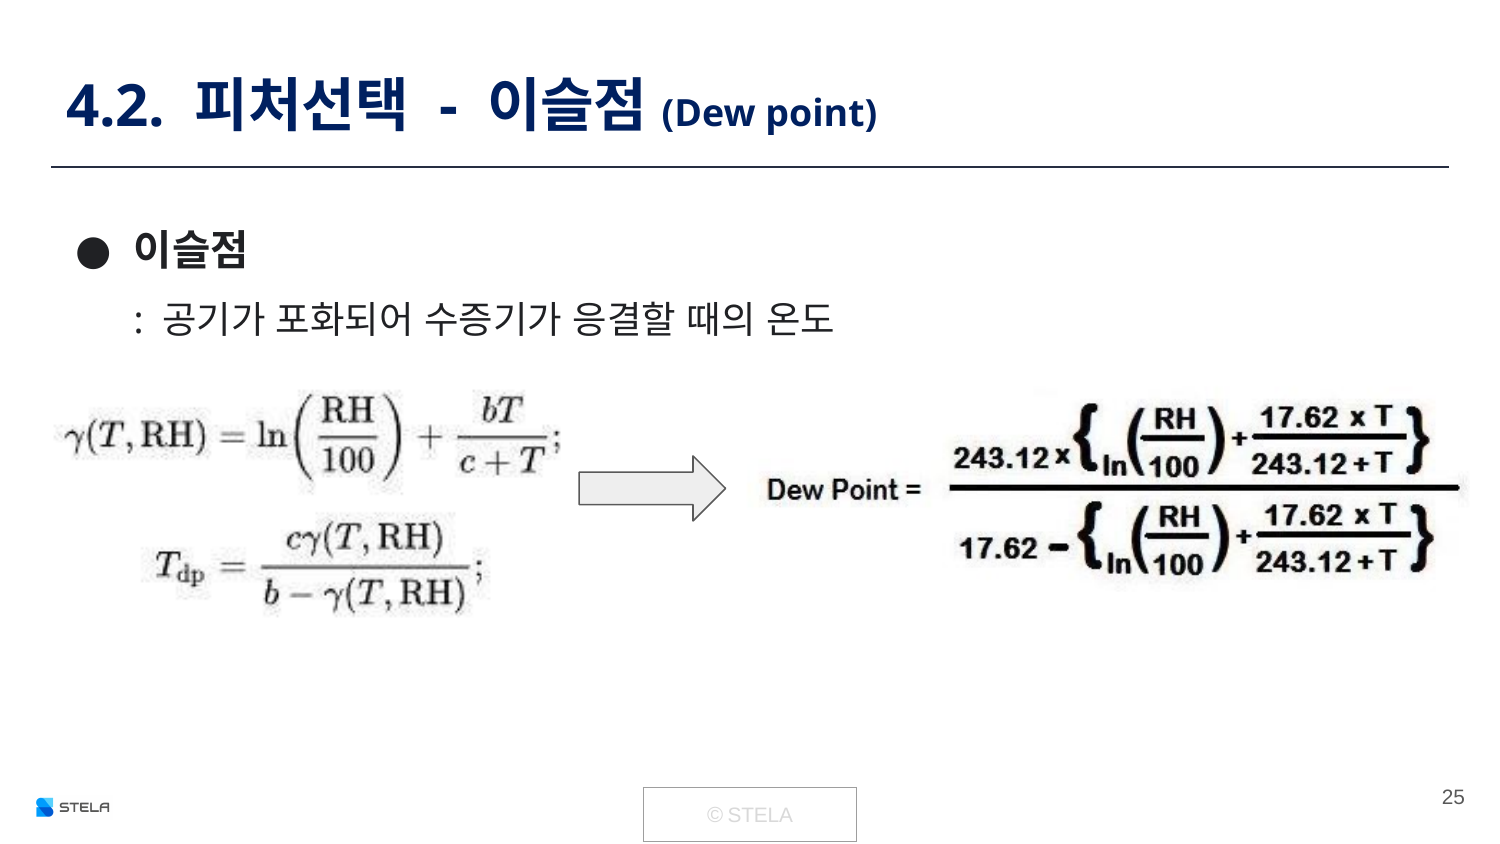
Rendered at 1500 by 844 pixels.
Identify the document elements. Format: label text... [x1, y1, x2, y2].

text_box [607, 455, 719, 521]
text_box 이슬점 : 공기가 포화되어 수증기가 응결할 때의 온도 [43, 183, 1056, 416]
table_header © STELA [644, 788, 856, 841]
picture [724, 363, 1500, 614]
title 4.2. 피처선택 - 이슬점(Dew point) [51, 53, 1449, 148]
slide_number ‹#› [1389, 764, 1480, 830]
picture [32, 795, 113, 820]
picture [37, 372, 603, 633]
